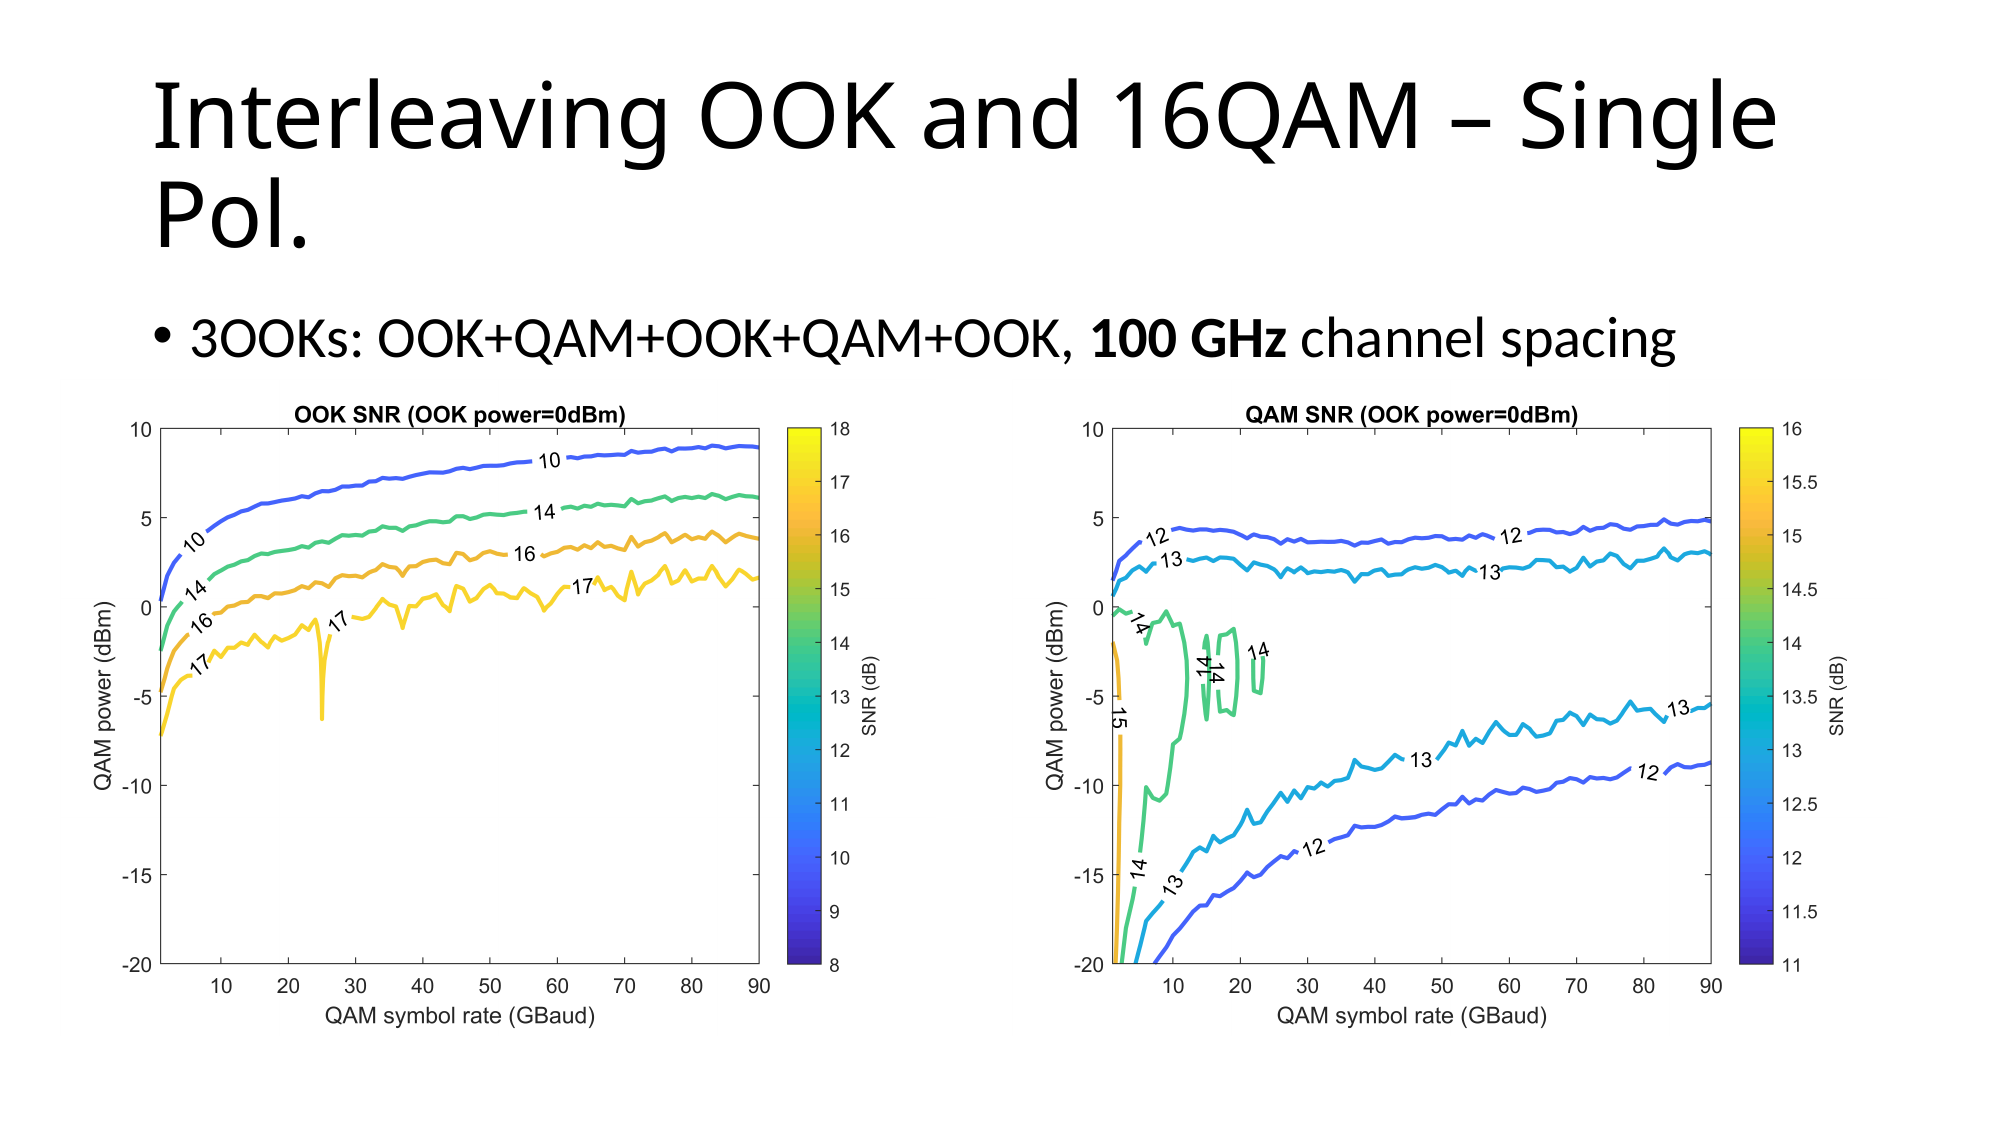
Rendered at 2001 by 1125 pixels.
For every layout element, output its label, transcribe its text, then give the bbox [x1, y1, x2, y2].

picture [1012, 379, 1888, 1036]
picture [60, 379, 936, 1036]
title Interleaving OOK and 16QAM – Single Pol. [137, 59, 1863, 278]
list 3OOKs: OOK+QAM+OOK+QAM+OOK, 100 GHz channel spacing [137, 299, 1863, 1014]
